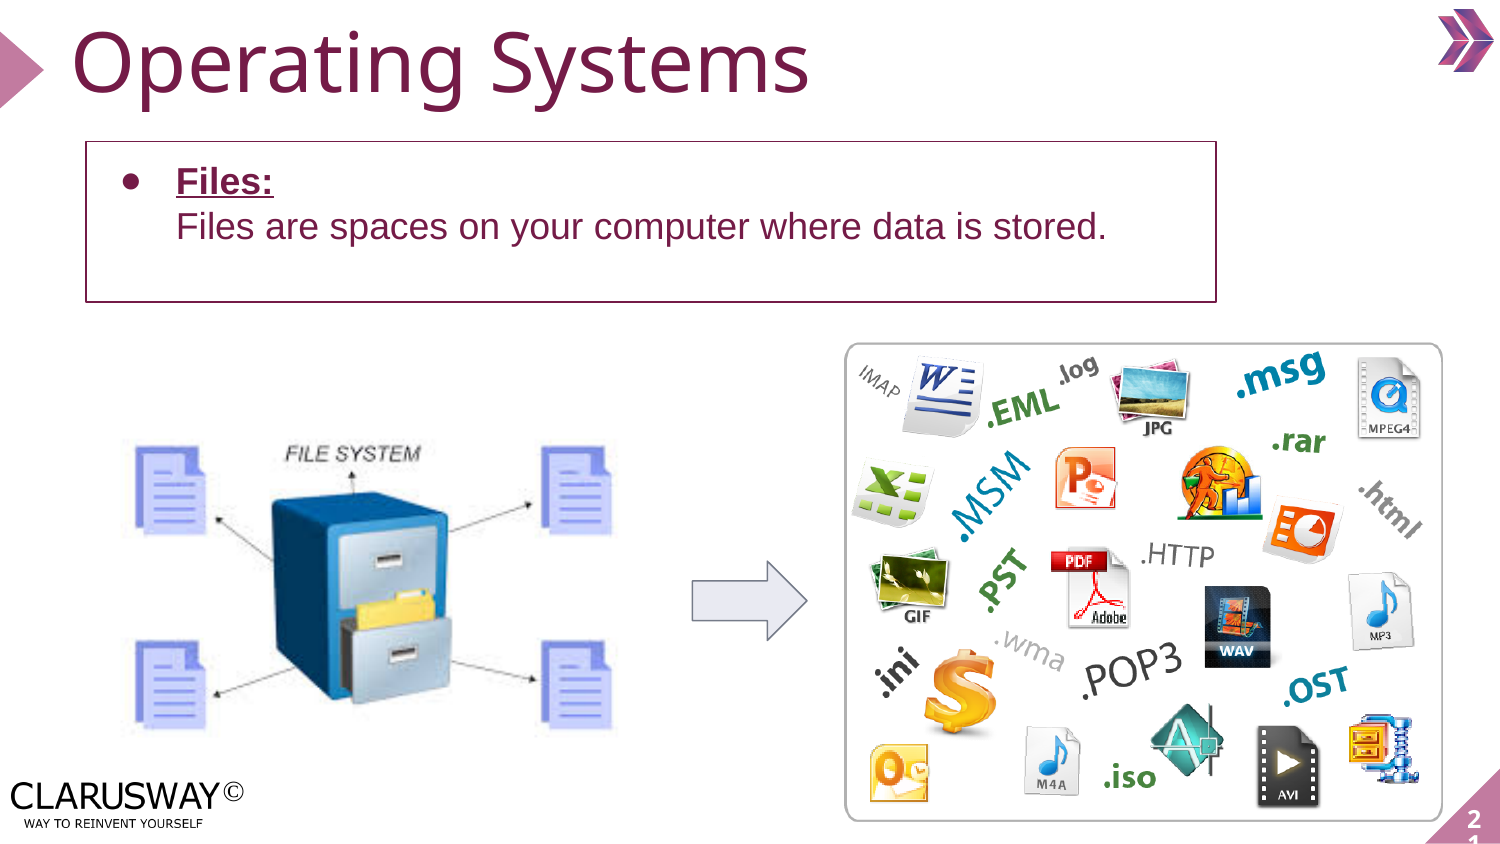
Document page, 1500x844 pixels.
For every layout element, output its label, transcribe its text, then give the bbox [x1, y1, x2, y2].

text_box Operating Systems [70, 28, 1330, 132]
slide_number 21 [1467, 804, 1494, 838]
picture [844, 335, 1443, 822]
picture [55, 422, 671, 776]
picture [11, 782, 220, 828]
text_box [692, 561, 807, 641]
text_box Files: Files are spaces on your computer where data is stored. [85, 141, 1217, 302]
picture [1438, 9, 1494, 72]
